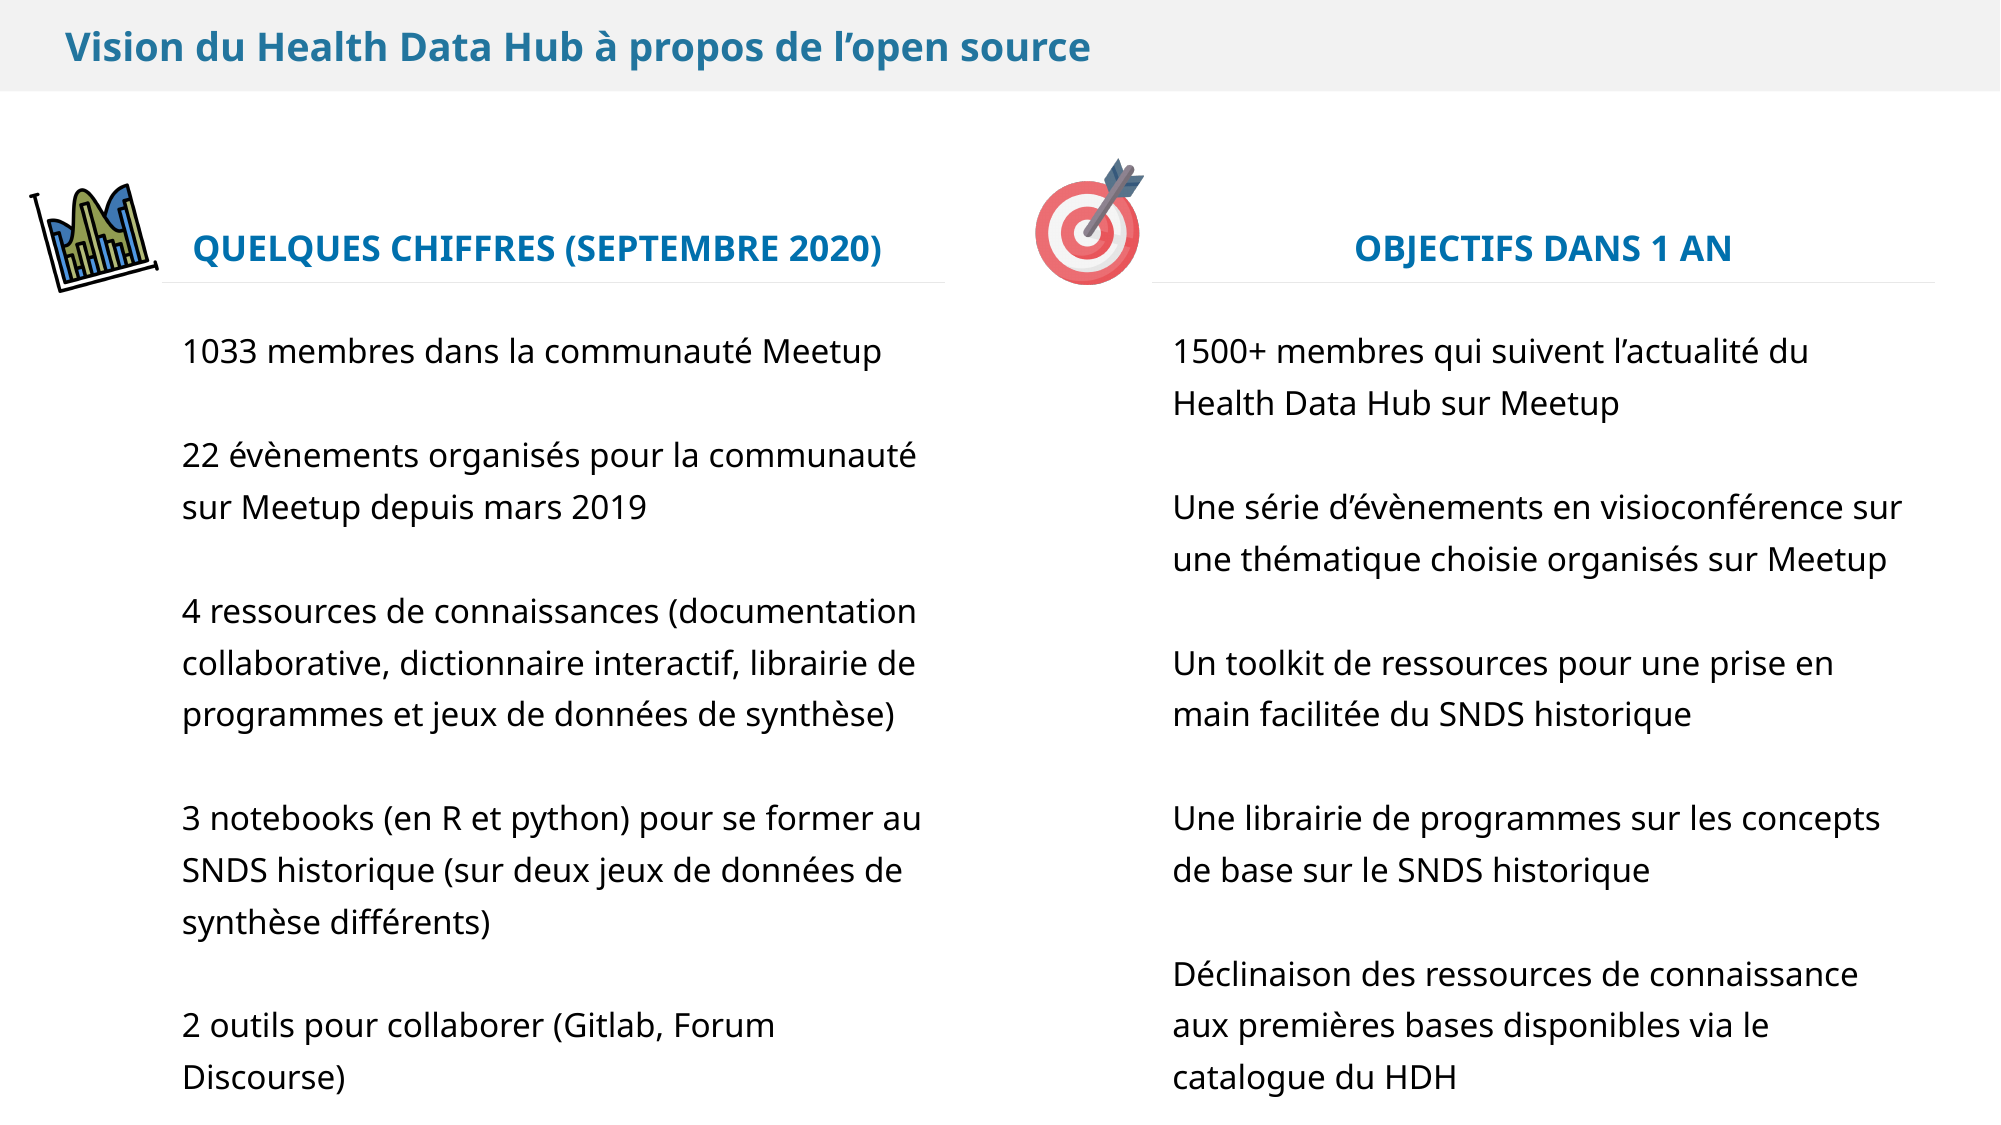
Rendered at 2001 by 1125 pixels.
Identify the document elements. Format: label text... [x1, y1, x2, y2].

text_box 1500+ membres qui suivent l’actualité du Health Data Hub sur Meetup Une série d’évènements en visioconférence sur une thématique choisie organisés sur Meetup Un toolkit de ressources pour une prise en main facilitée du SNDS historique Une librairie de programmes sur les concepts de base sur le SNDS historique Déclinaison des ressources de connaissance aux premières bases disponibles via le catalogue du HDH [1152, 298, 1925, 1035]
picture [1024, 155, 1163, 294]
text_box Vision du Health Data Hub à propos de l’open source [0, 0, 2000, 92]
text_box 1033 membres dans la communauté Meetup 22 évènements organisés pour la communauté sur Meetup depuis mars 2019 4 ressources de connaissances (documentation collaborative, dictionnaire interactif, librairie de programmes et jeux de données de synthèse) 3 notebooks (en R et python) pour se former au SNDS historique (sur deux jeux de données de synthèse différents) 2 outils pour collaborer (Gitlab, Forum Discourse) [161, 298, 958, 1035]
picture [27, 166, 161, 298]
text_box Quelques chiffres (Septembre 2020) [156, 205, 958, 280]
text_box Objectifs dans 1 an [1228, 205, 1859, 280]
